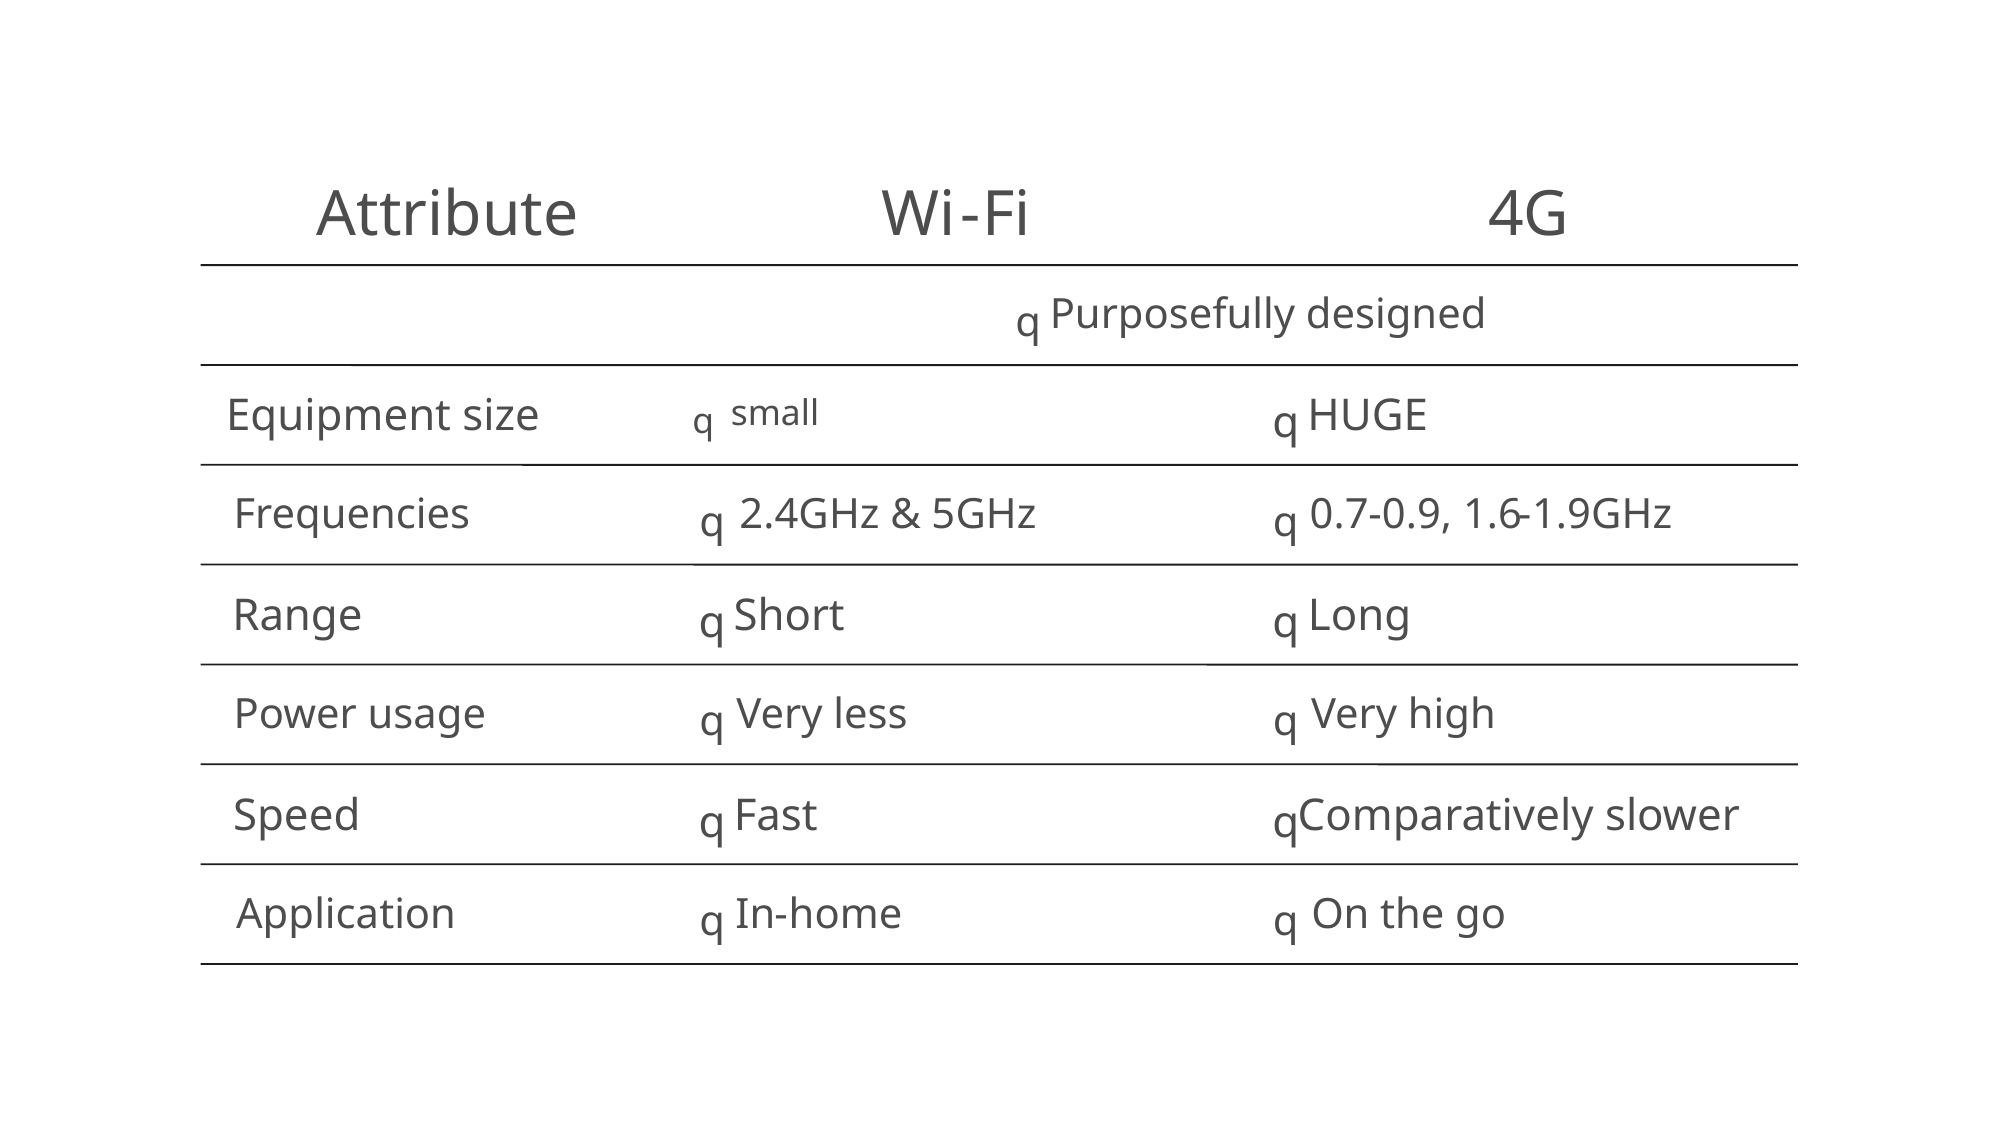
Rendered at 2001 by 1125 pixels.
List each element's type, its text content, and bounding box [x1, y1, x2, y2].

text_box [200, 265, 1798, 366]
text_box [200, 586, 1798, 665]
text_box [200, 386, 1798, 465]
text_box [200, 486, 1798, 565]
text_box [200, 686, 1798, 765]
text_box Fi [982, 172, 1032, 248]
text_box 4G [1488, 172, 1570, 248]
text_box Attribute [316, 172, 580, 248]
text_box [200, 786, 1798, 865]
text_box - [960, 172, 981, 248]
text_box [200, 886, 1798, 964]
text_box Wi [881, 172, 957, 248]
